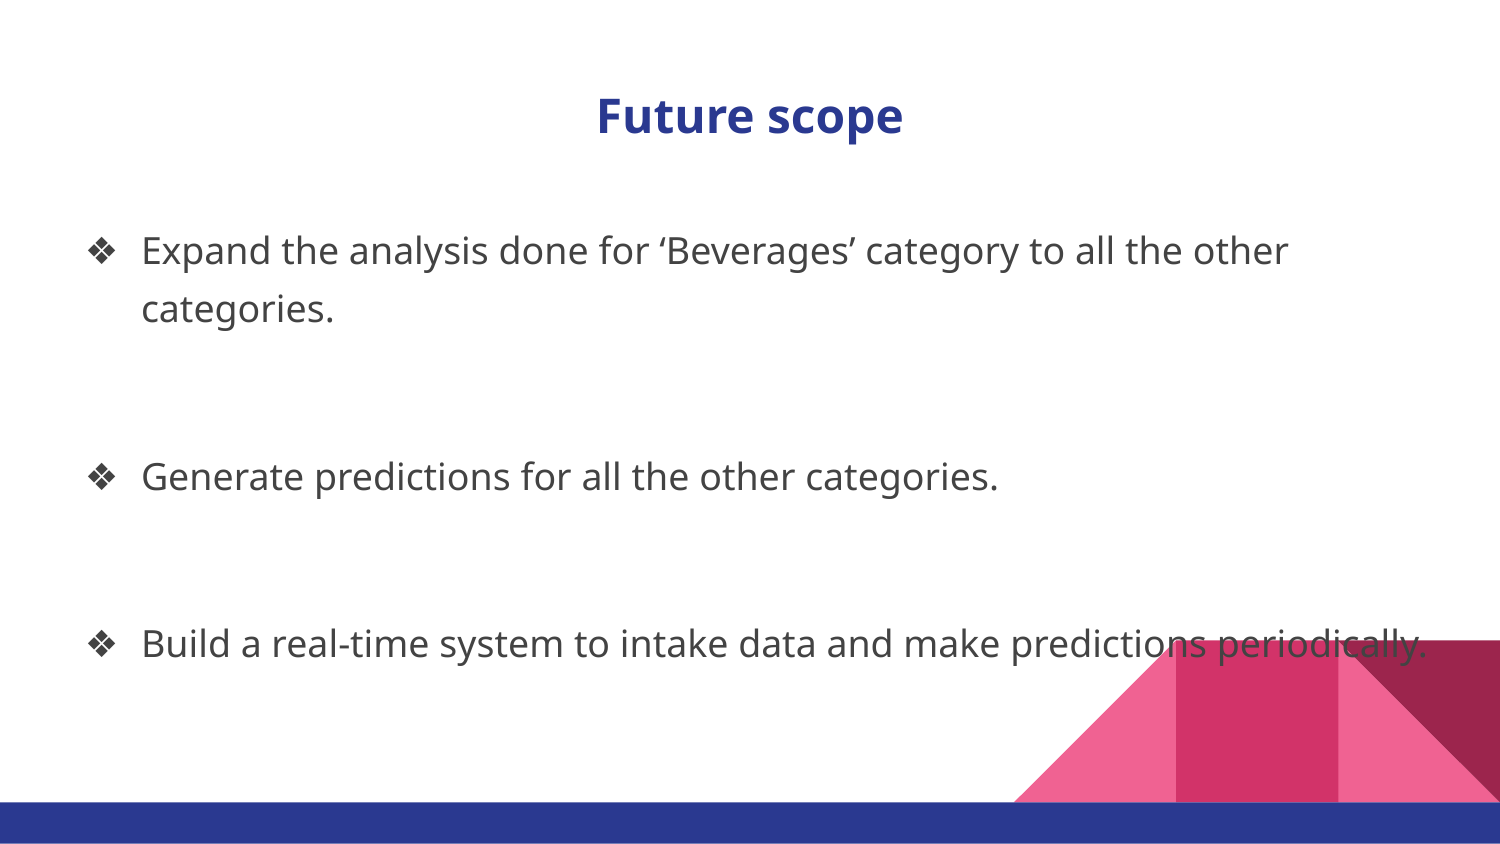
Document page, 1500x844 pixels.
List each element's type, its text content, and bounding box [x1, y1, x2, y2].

list Expand the analysis done for ‘Beverages’ category to all the other categories. Generate predictions for all the other categories. Build a real-time system to intake data and make predictions periodically. [51, 201, 1449, 750]
title Future scope [51, 67, 1449, 167]
